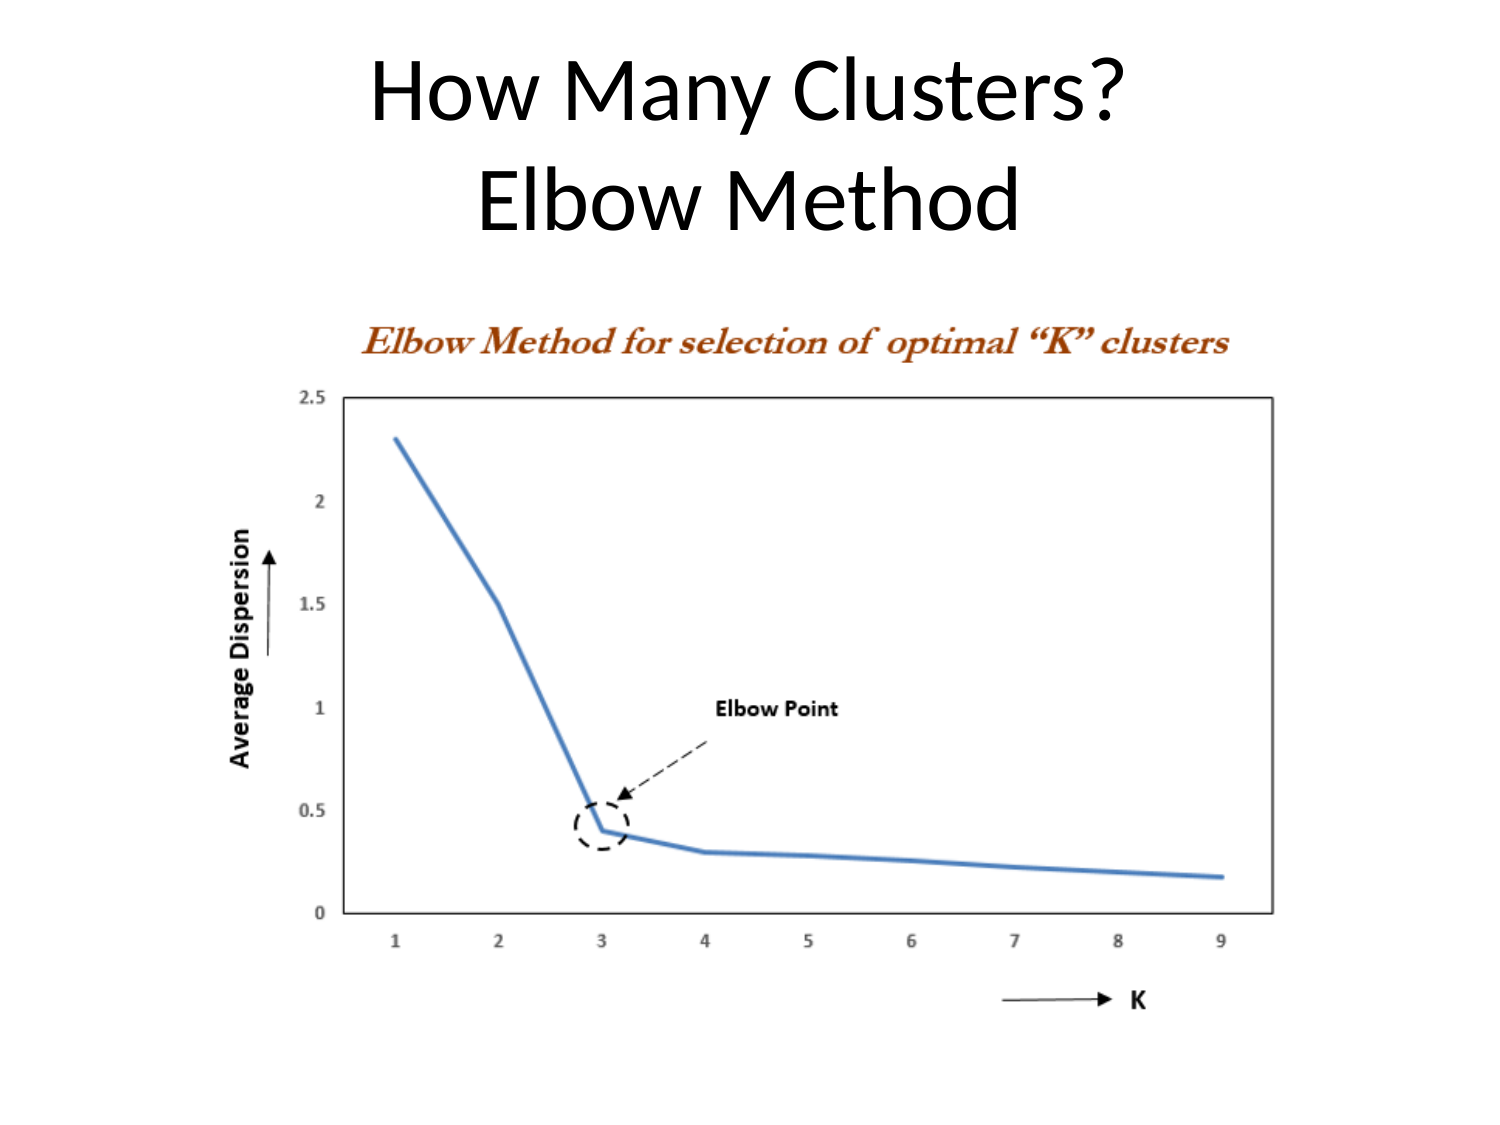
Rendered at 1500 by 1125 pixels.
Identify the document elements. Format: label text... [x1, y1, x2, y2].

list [193, 301, 1307, 1045]
title How Many Clusters? Elbow Method [75, 45, 1425, 233]
